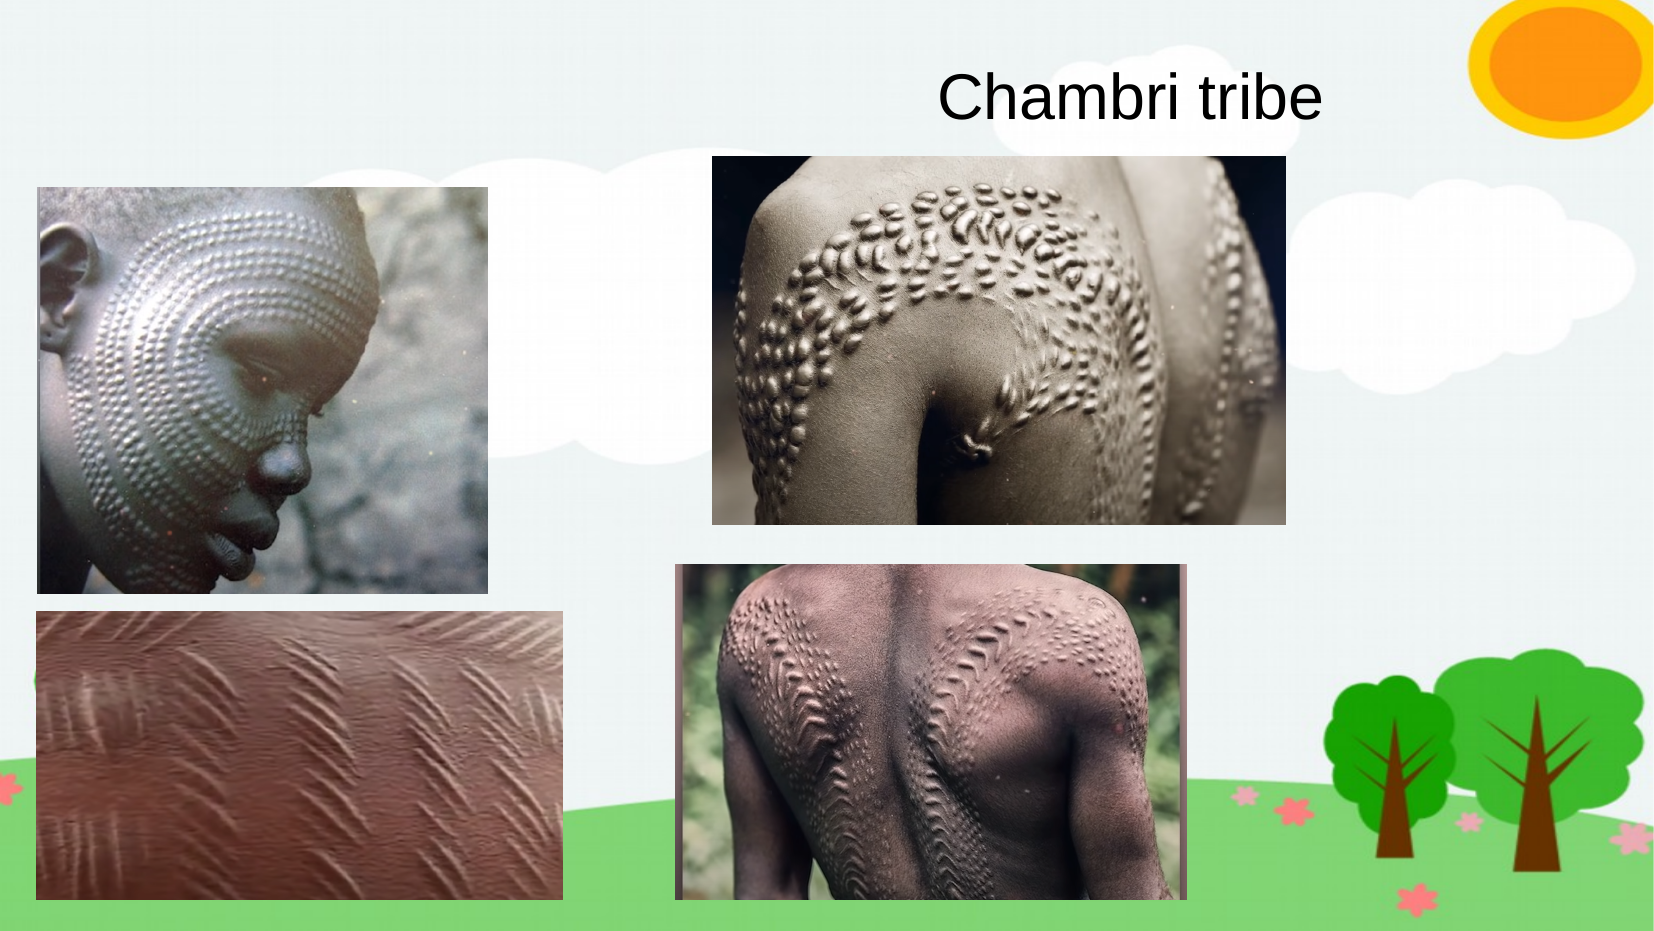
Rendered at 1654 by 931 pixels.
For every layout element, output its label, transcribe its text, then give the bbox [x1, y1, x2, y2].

title Chambri tribe [937, 37, 1500, 150]
picture [0, 0, 1654, 931]
